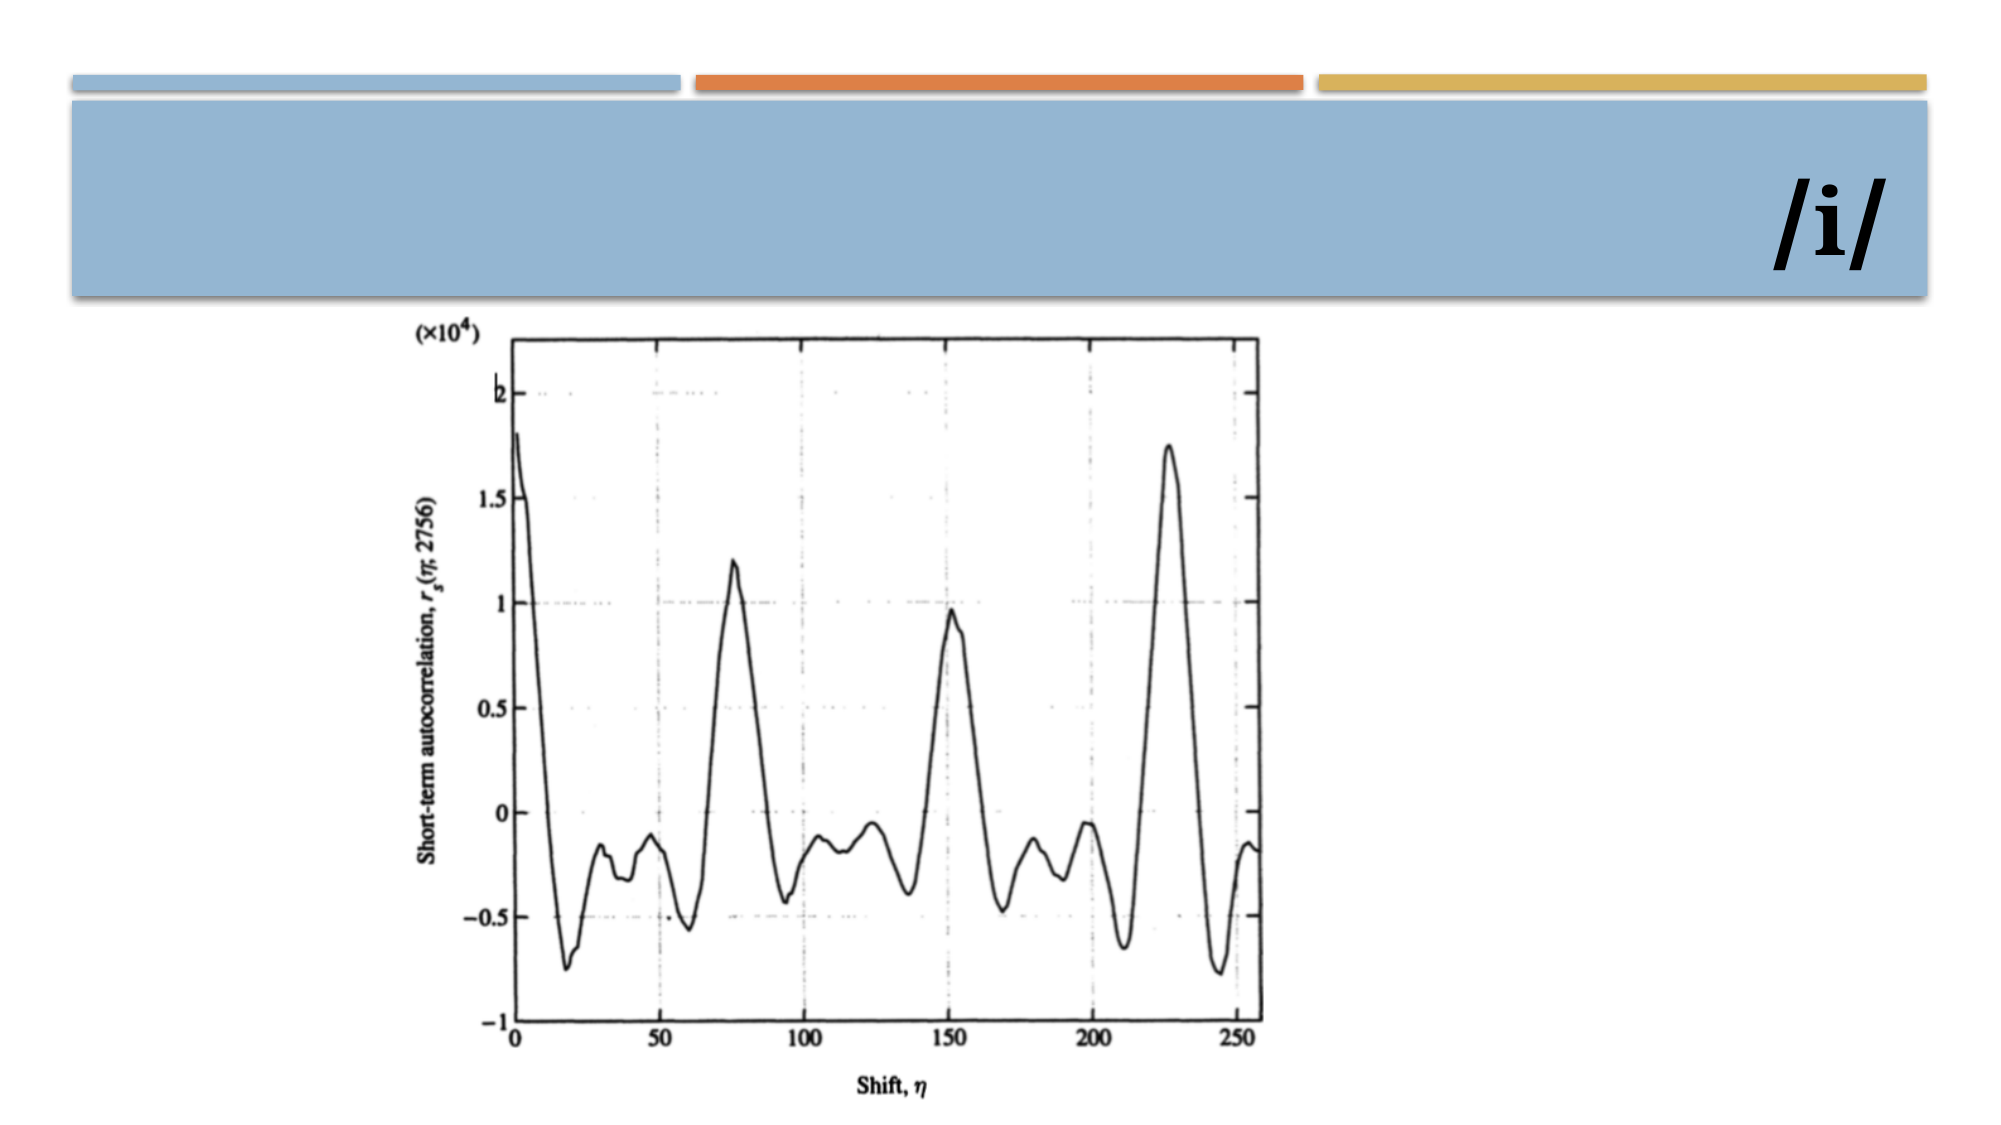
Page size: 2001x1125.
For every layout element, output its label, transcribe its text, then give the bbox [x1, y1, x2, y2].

picture [384, 308, 1294, 1103]
title /i/ [95, 115, 1905, 282]
